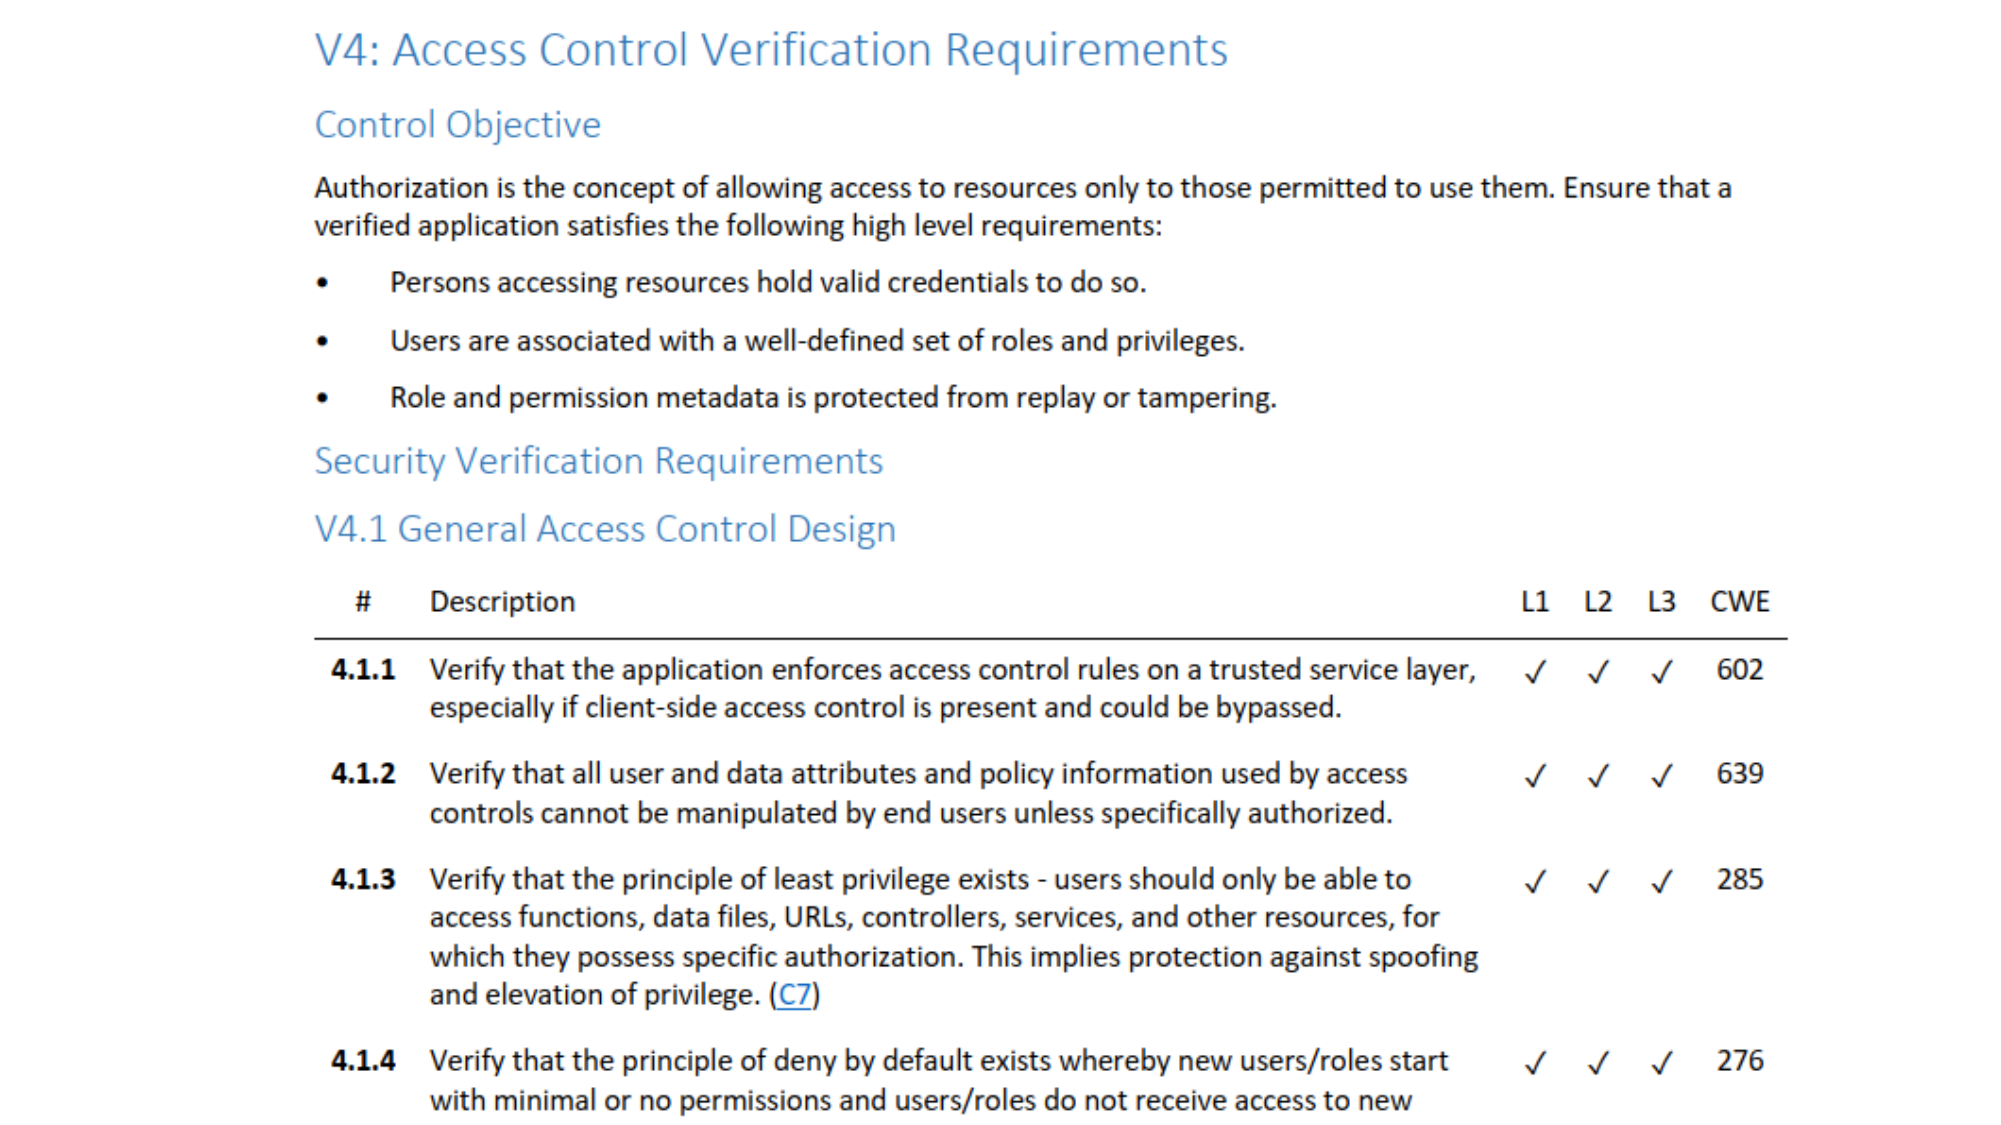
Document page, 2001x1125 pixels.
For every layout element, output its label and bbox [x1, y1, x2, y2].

picture [175, 0, 1860, 1122]
